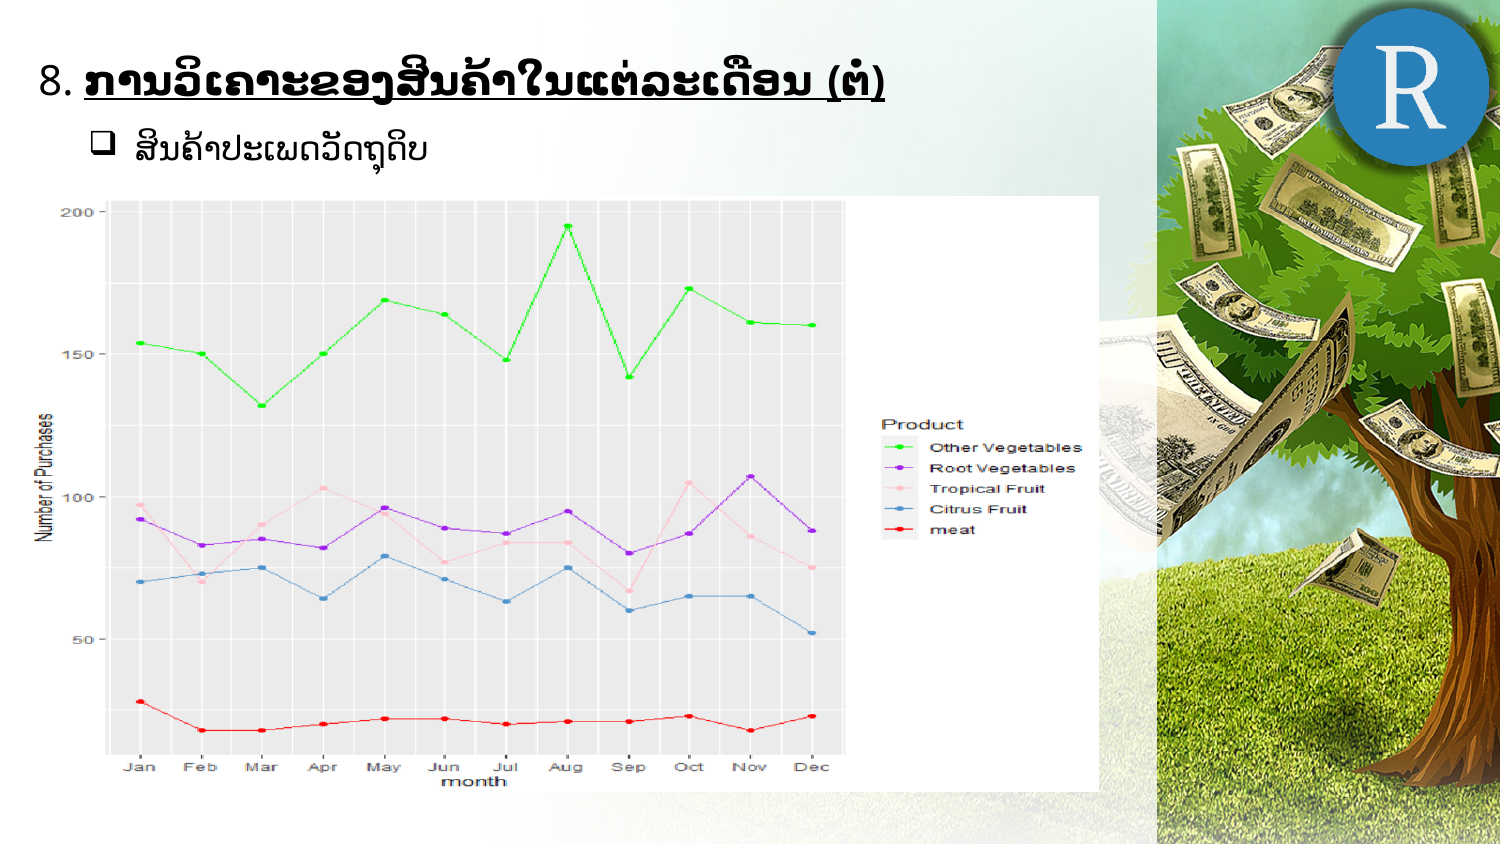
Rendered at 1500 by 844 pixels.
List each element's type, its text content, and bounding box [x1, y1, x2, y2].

text_box ສິນຄ້າປະເພດວັດຖຸດິບ [73, 119, 499, 175]
text_box 8. ການວິເຄາະຂອງສິນຄ້າໃນແຕ່ລະເດືອນ (ຕໍ່) [23, 46, 1099, 111]
picture [0, 0, 1500, 844]
